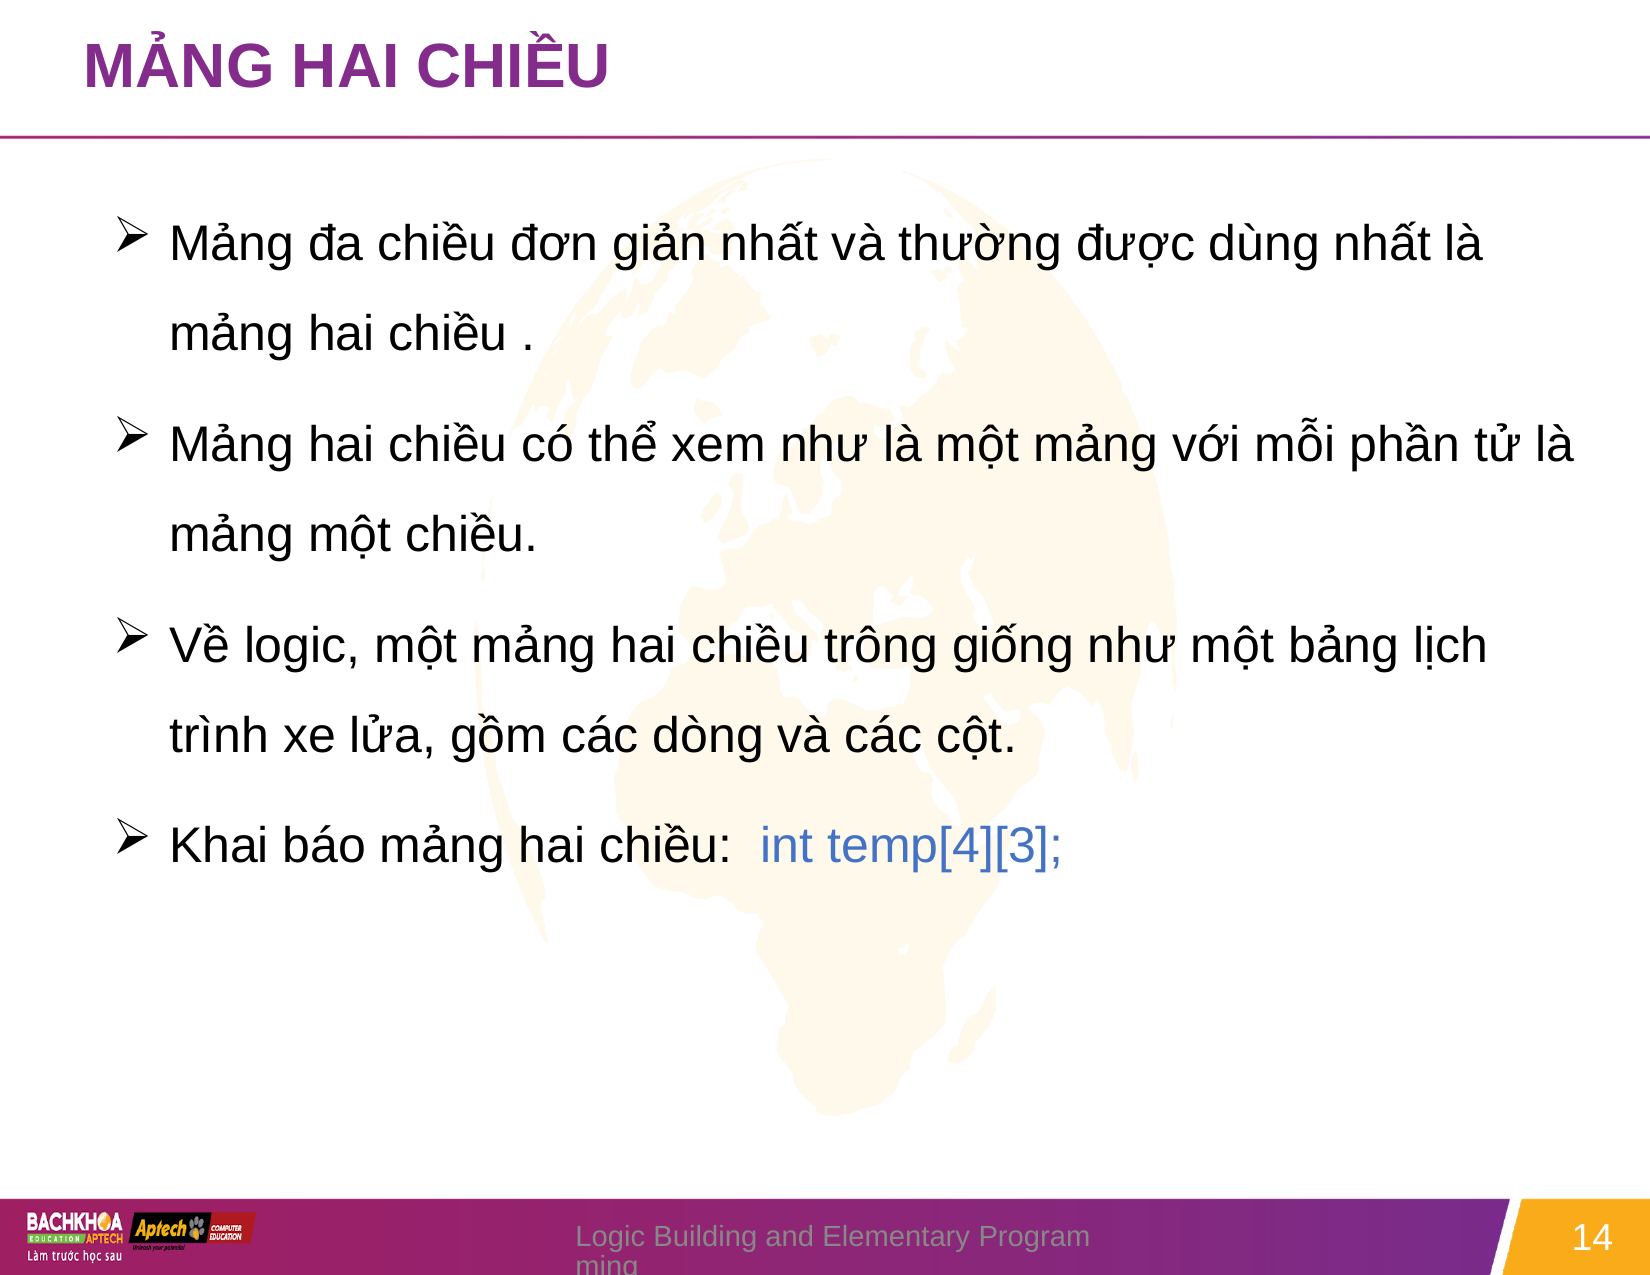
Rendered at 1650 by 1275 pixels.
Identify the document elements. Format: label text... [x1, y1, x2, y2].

list Mảng đa chiều đơn giản nhất và thường được dùng nhất là mảng hai chiều . Mảng hai chiều có thể xem như là một mảng với mỗi phần tử là mảng một chiều. Về logic, một mảng hai chiều trông giống như một bảng lịch trình xe lửa, gồm các dòng và các cột. Khai báo mảng hai chiều: int temp[4][3]; [68, 165, 1609, 1149]
picture [0, 0, 1650, 1275]
footer Logic Building and Elementary Programming [560, 1201, 1118, 1270]
title MẢNG HAI CHIỀU [68, 0, 1609, 135]
slide_number 14 [1534, 1201, 1650, 1270]
